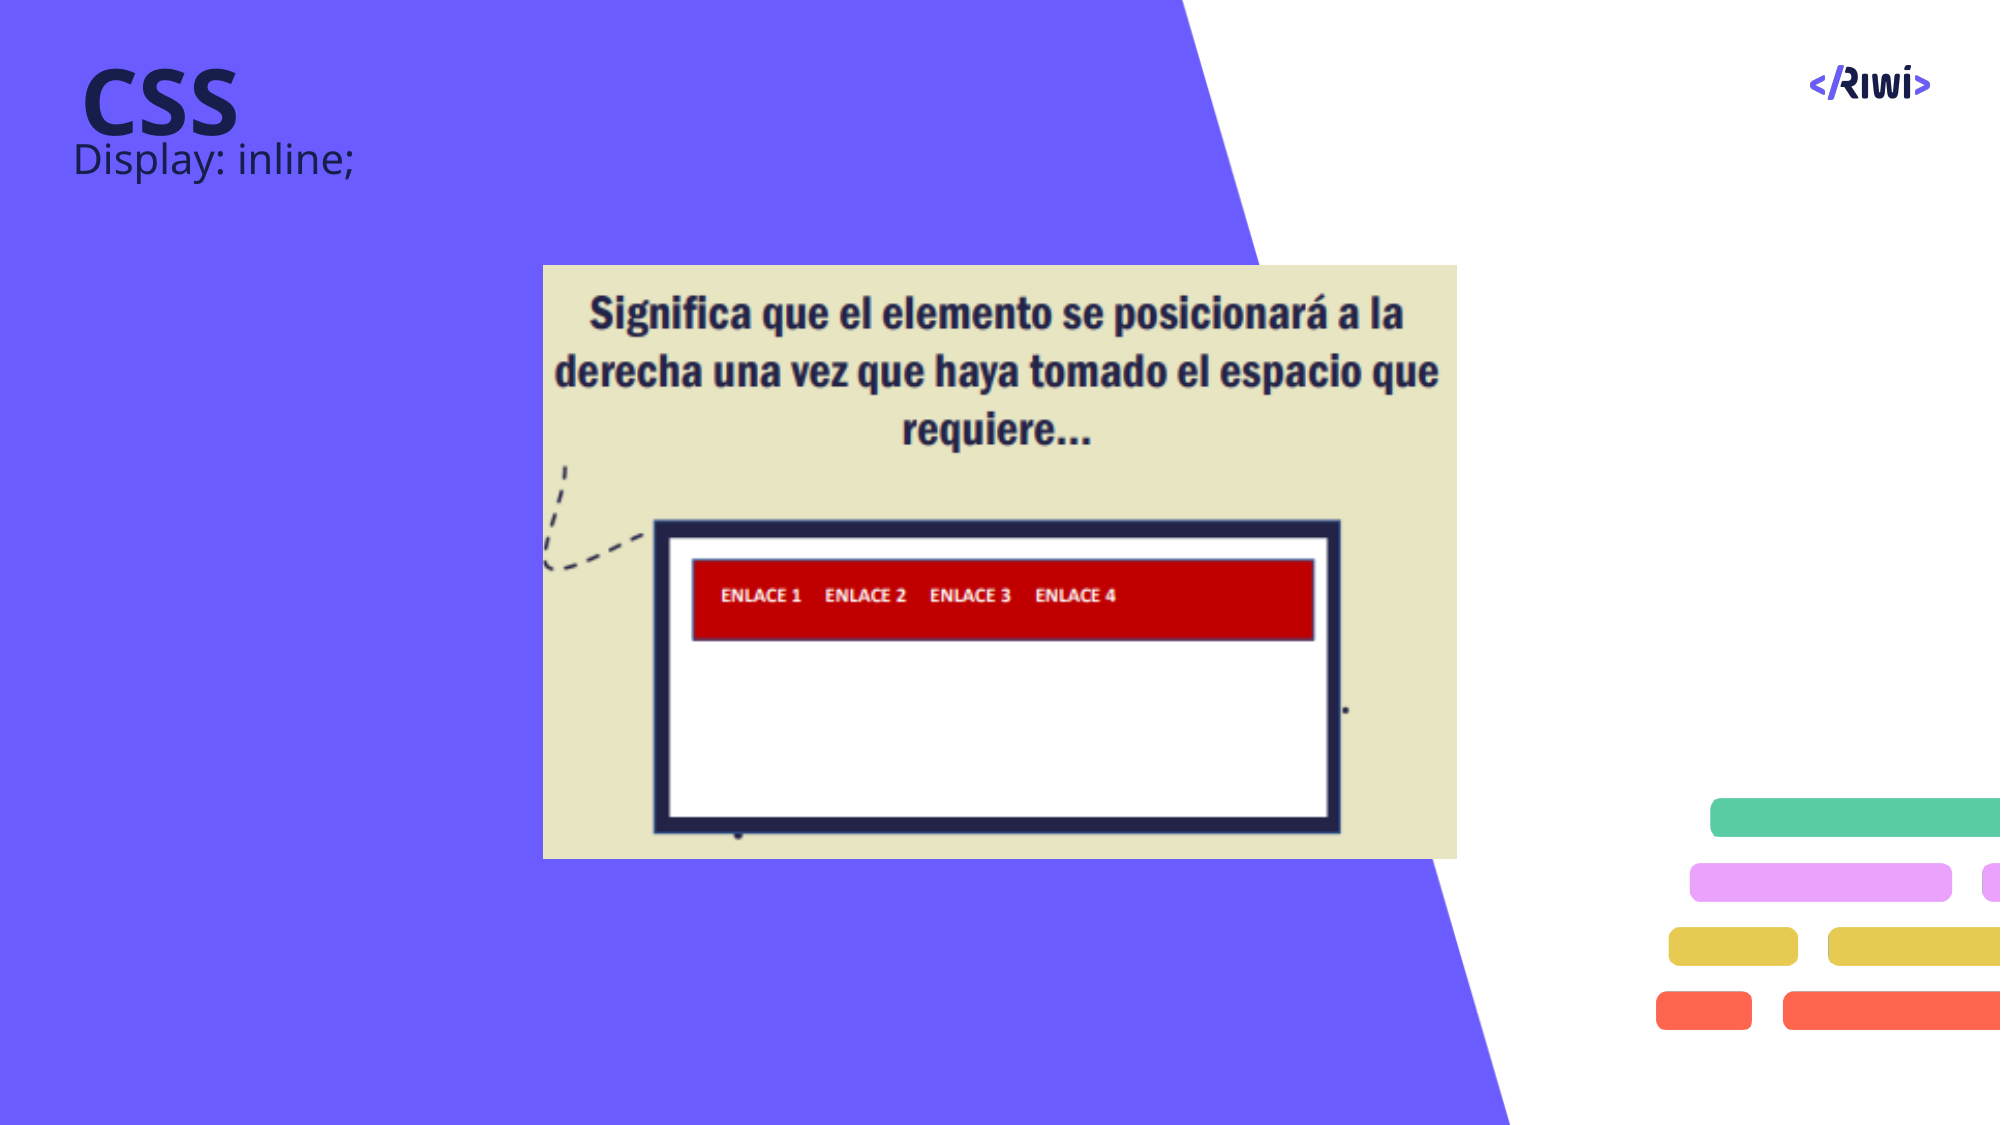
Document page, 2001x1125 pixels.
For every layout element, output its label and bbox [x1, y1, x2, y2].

picture [0, 0, 1511, 1125]
picture [1656, 798, 2000, 1031]
picture [1810, 64, 1931, 100]
